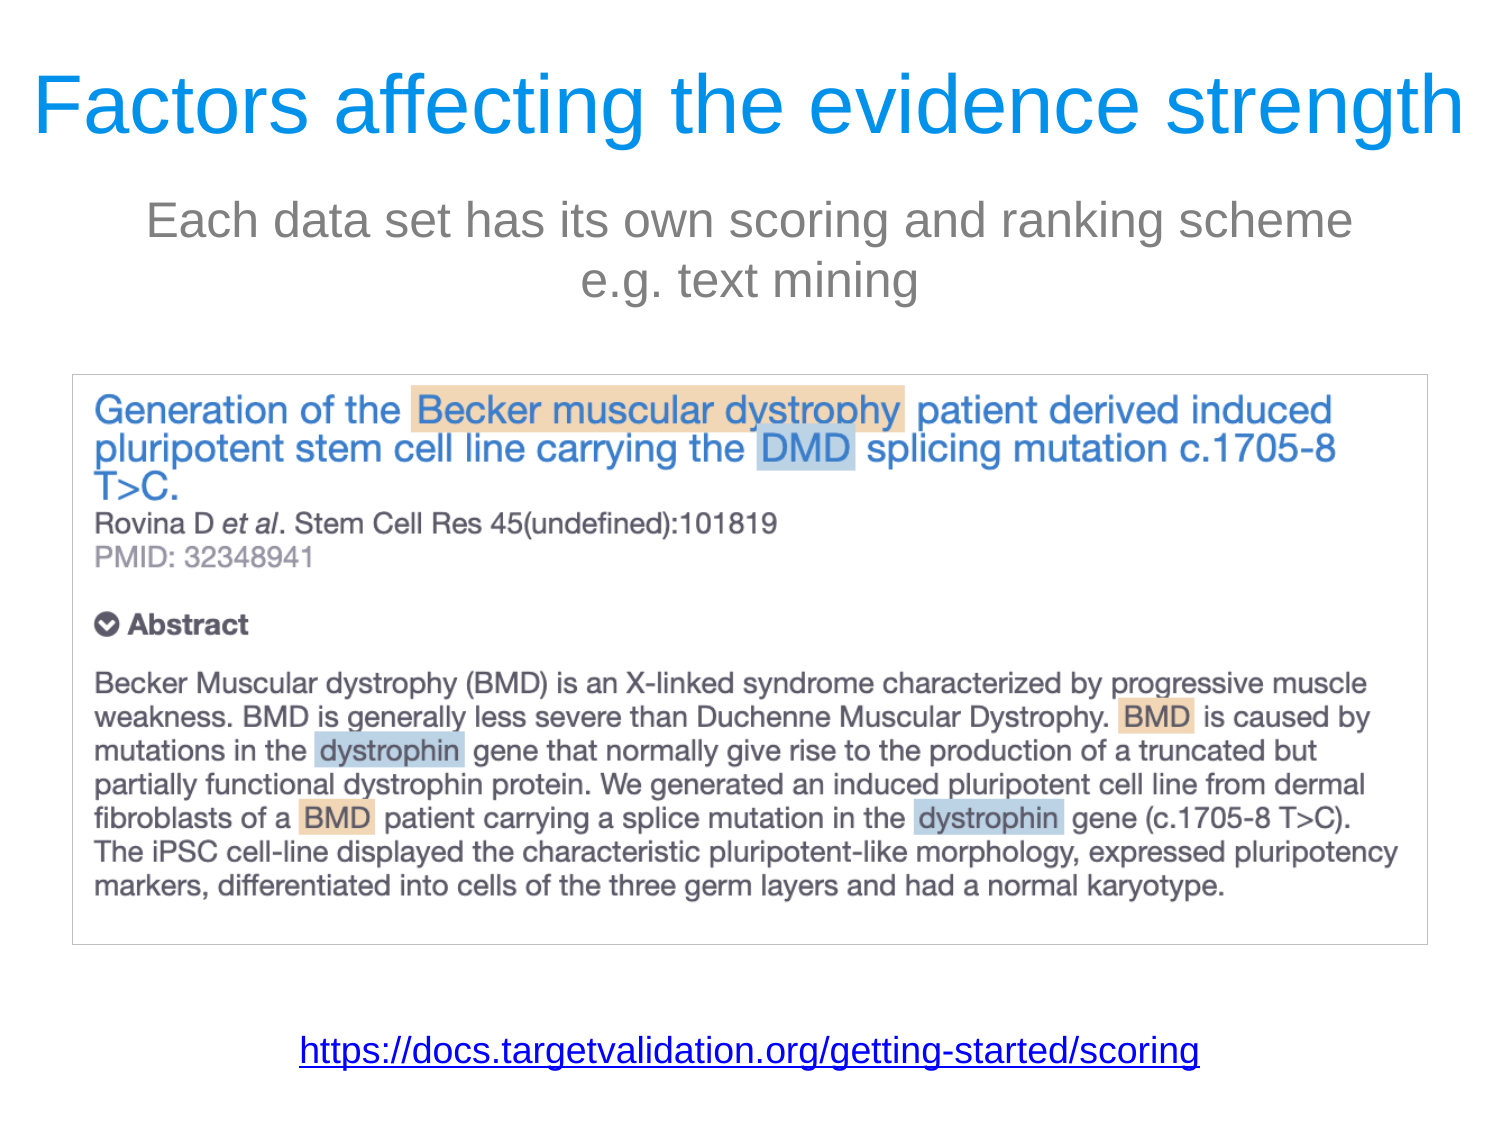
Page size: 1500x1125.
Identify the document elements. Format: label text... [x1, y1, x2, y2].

picture [72, 374, 1428, 945]
text_box https://docs.targetvalidation.org/getting-started/scoring [195, 1018, 1304, 1124]
text_box Each data set has its own scoring and ranking scheme e.g. text mining [64, 180, 1436, 316]
text_box Factors affecting the evidence strength [0, 22, 1500, 158]
